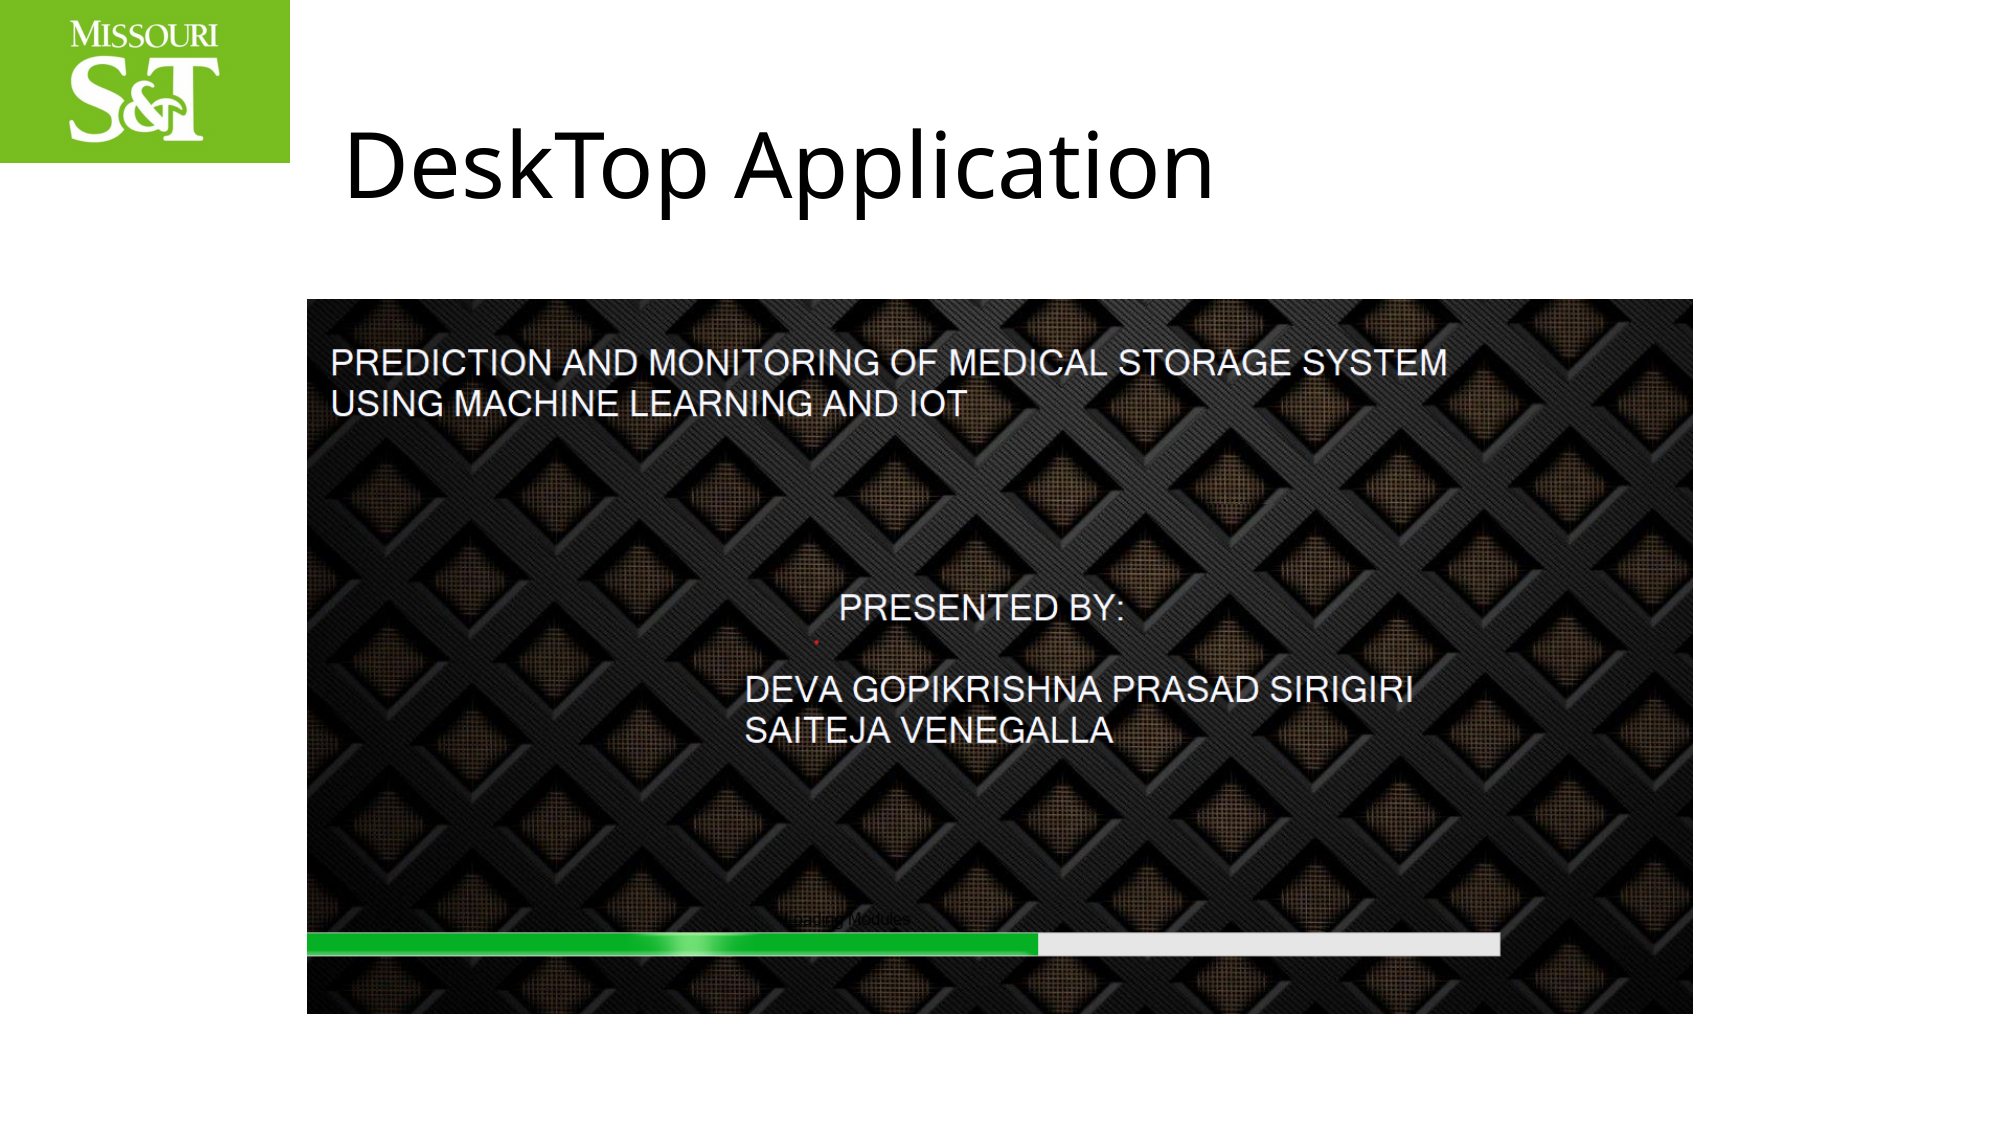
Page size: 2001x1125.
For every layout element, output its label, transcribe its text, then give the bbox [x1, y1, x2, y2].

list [307, 299, 1693, 1014]
title DeskTop Application [137, 59, 1863, 278]
picture [0, 0, 290, 163]
